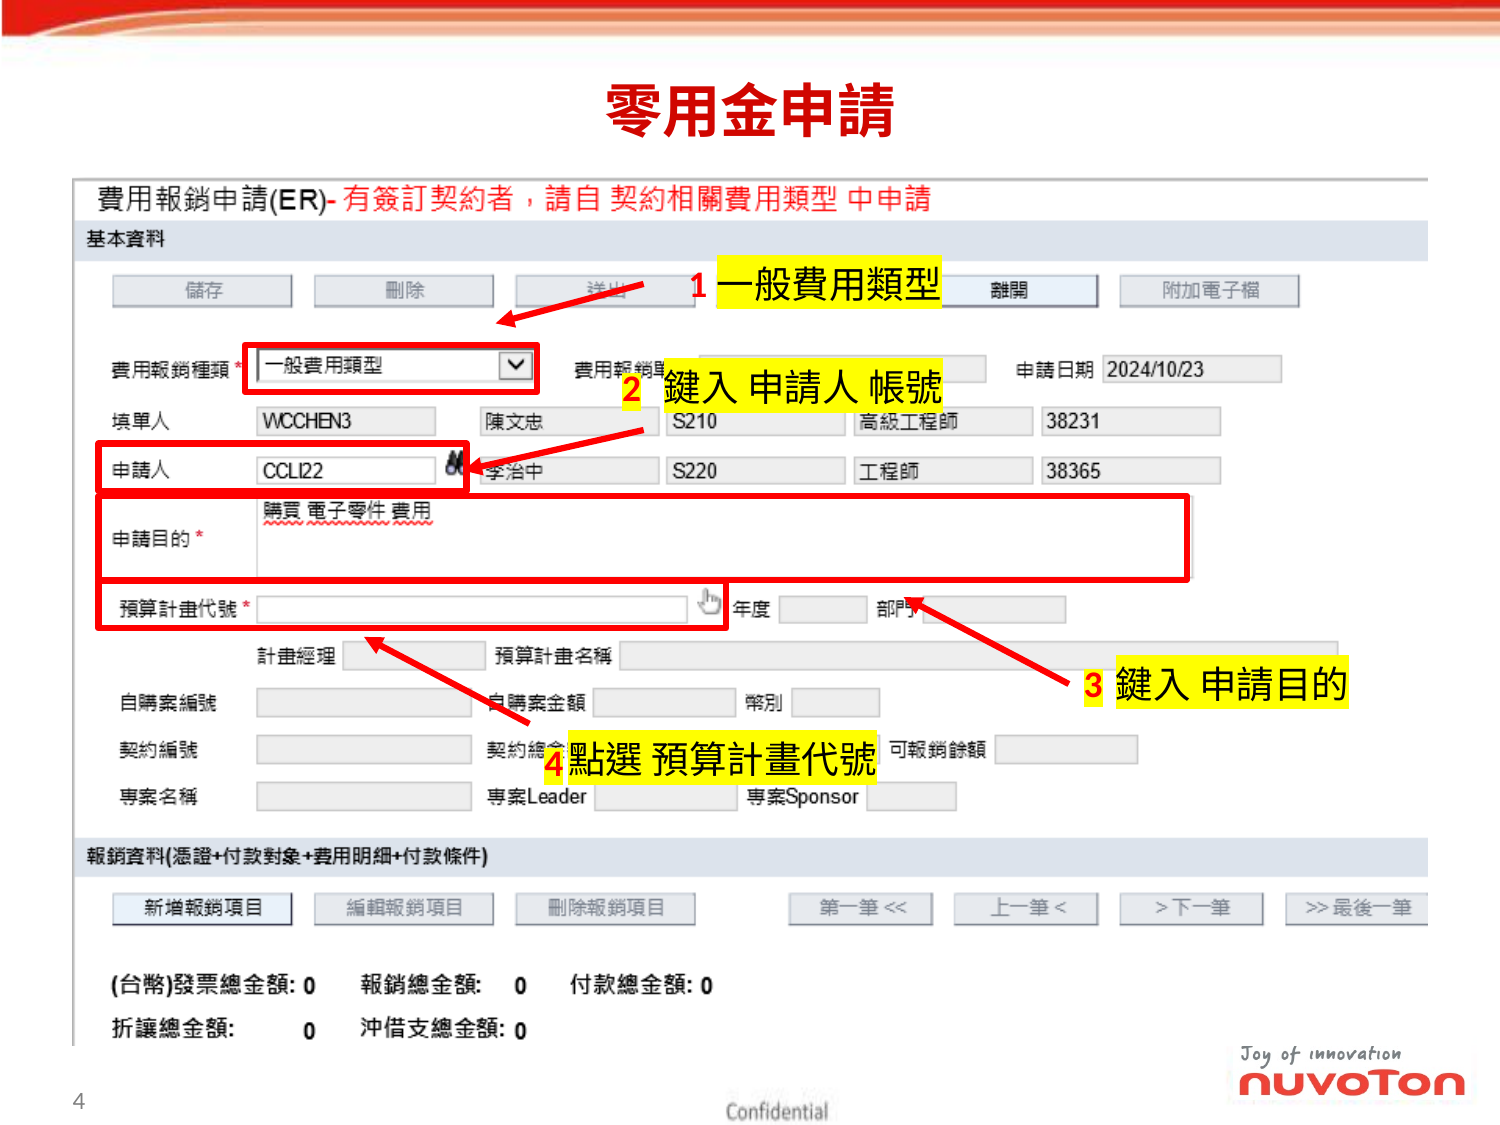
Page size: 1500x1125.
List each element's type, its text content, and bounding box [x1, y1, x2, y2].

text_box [462, 429, 644, 471]
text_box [495, 283, 644, 324]
slide_number 3 [0, 1069, 160, 1125]
title 零用金申請 [75, 66, 1425, 149]
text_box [903, 596, 1070, 685]
picture [1, 0, 1500, 1125]
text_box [363, 636, 530, 725]
